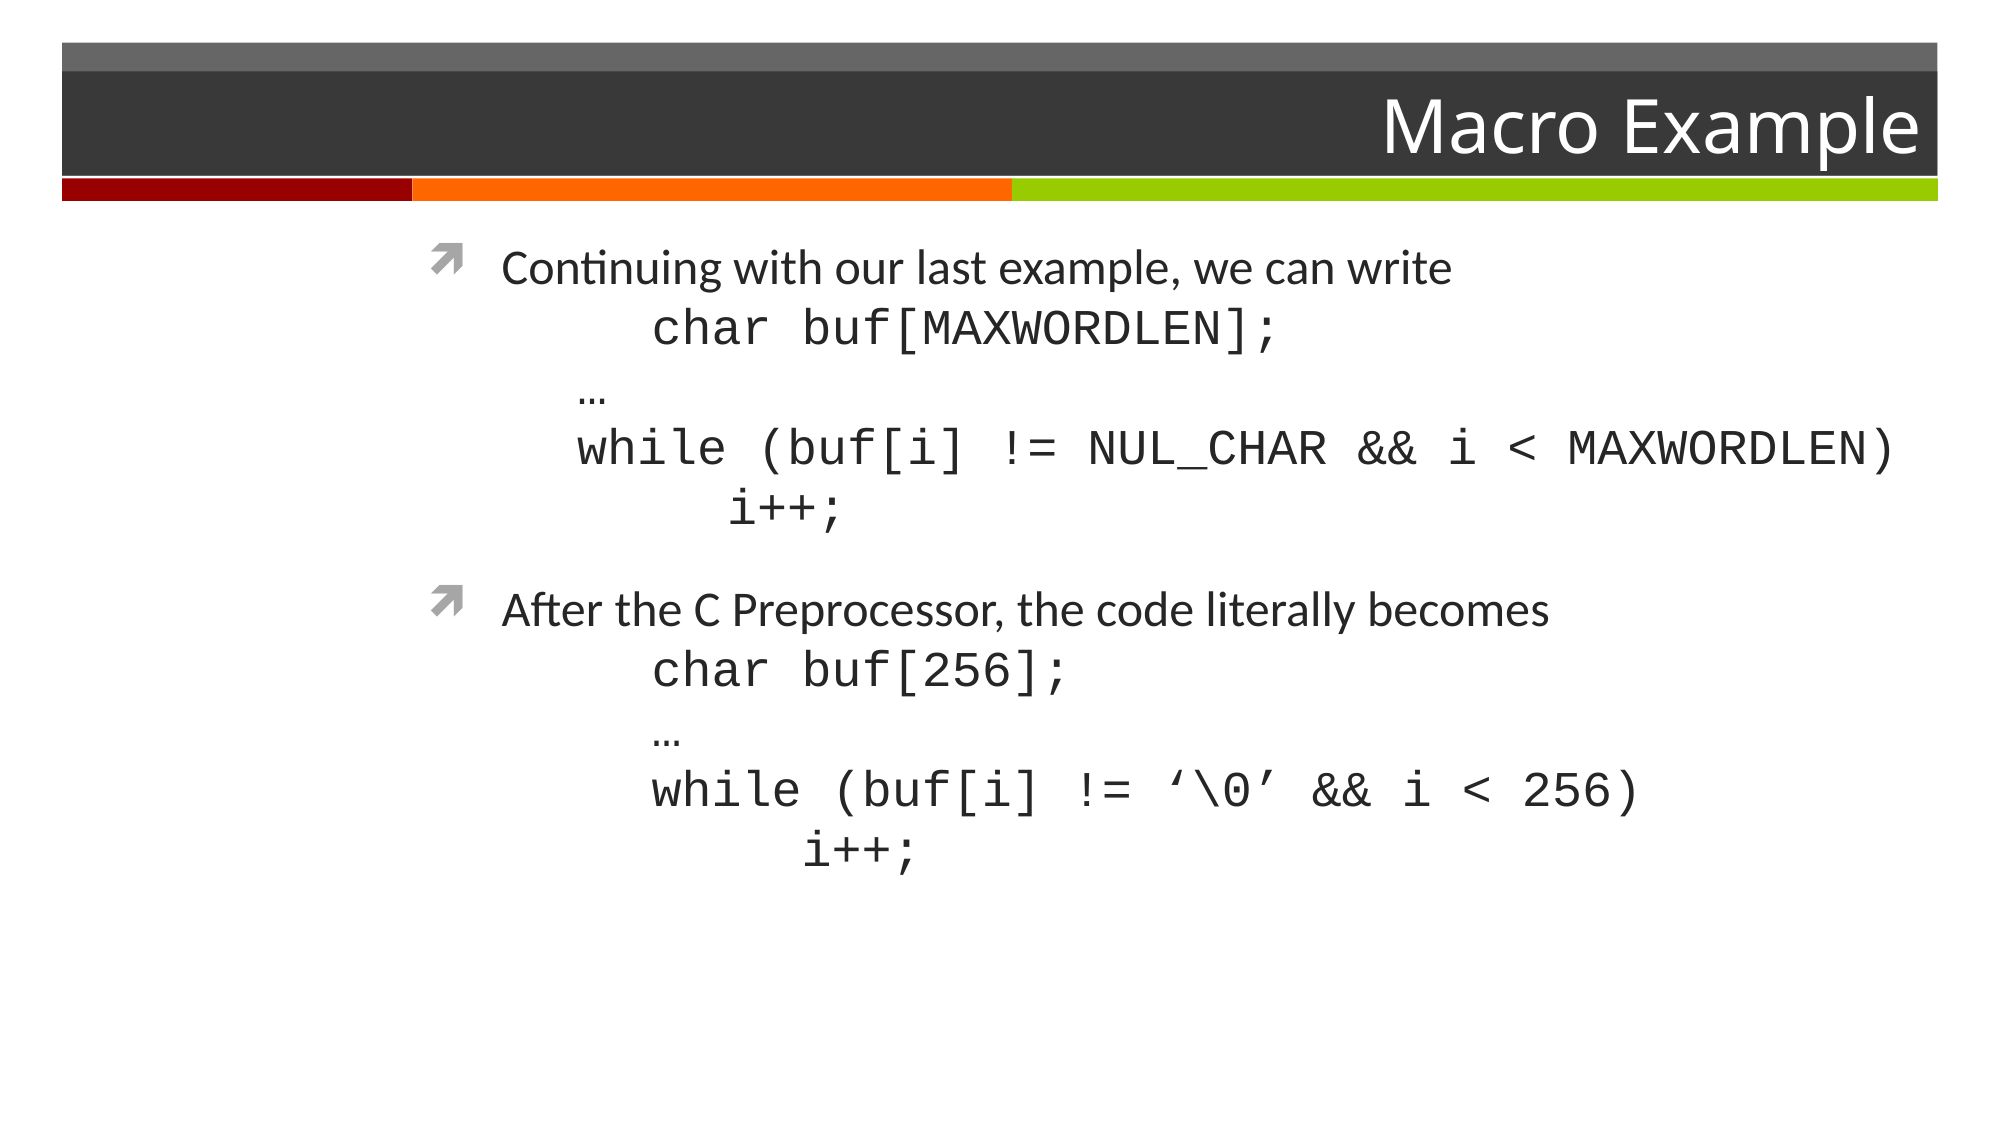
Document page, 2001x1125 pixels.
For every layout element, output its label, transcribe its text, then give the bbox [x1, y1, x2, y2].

title Macro Example [62, 71, 1938, 176]
list Continuing with our last example, we can write char buf[MAXWORDLEN]; … while (buf[i] != NUL_CHAR && i < MAXWORDLEN) i++; After the C Preprocessor, the code literally becomes char buf[256]; … while (buf[i] != ‘\0’ && i < 256) i++; [412, 227, 1938, 1031]
